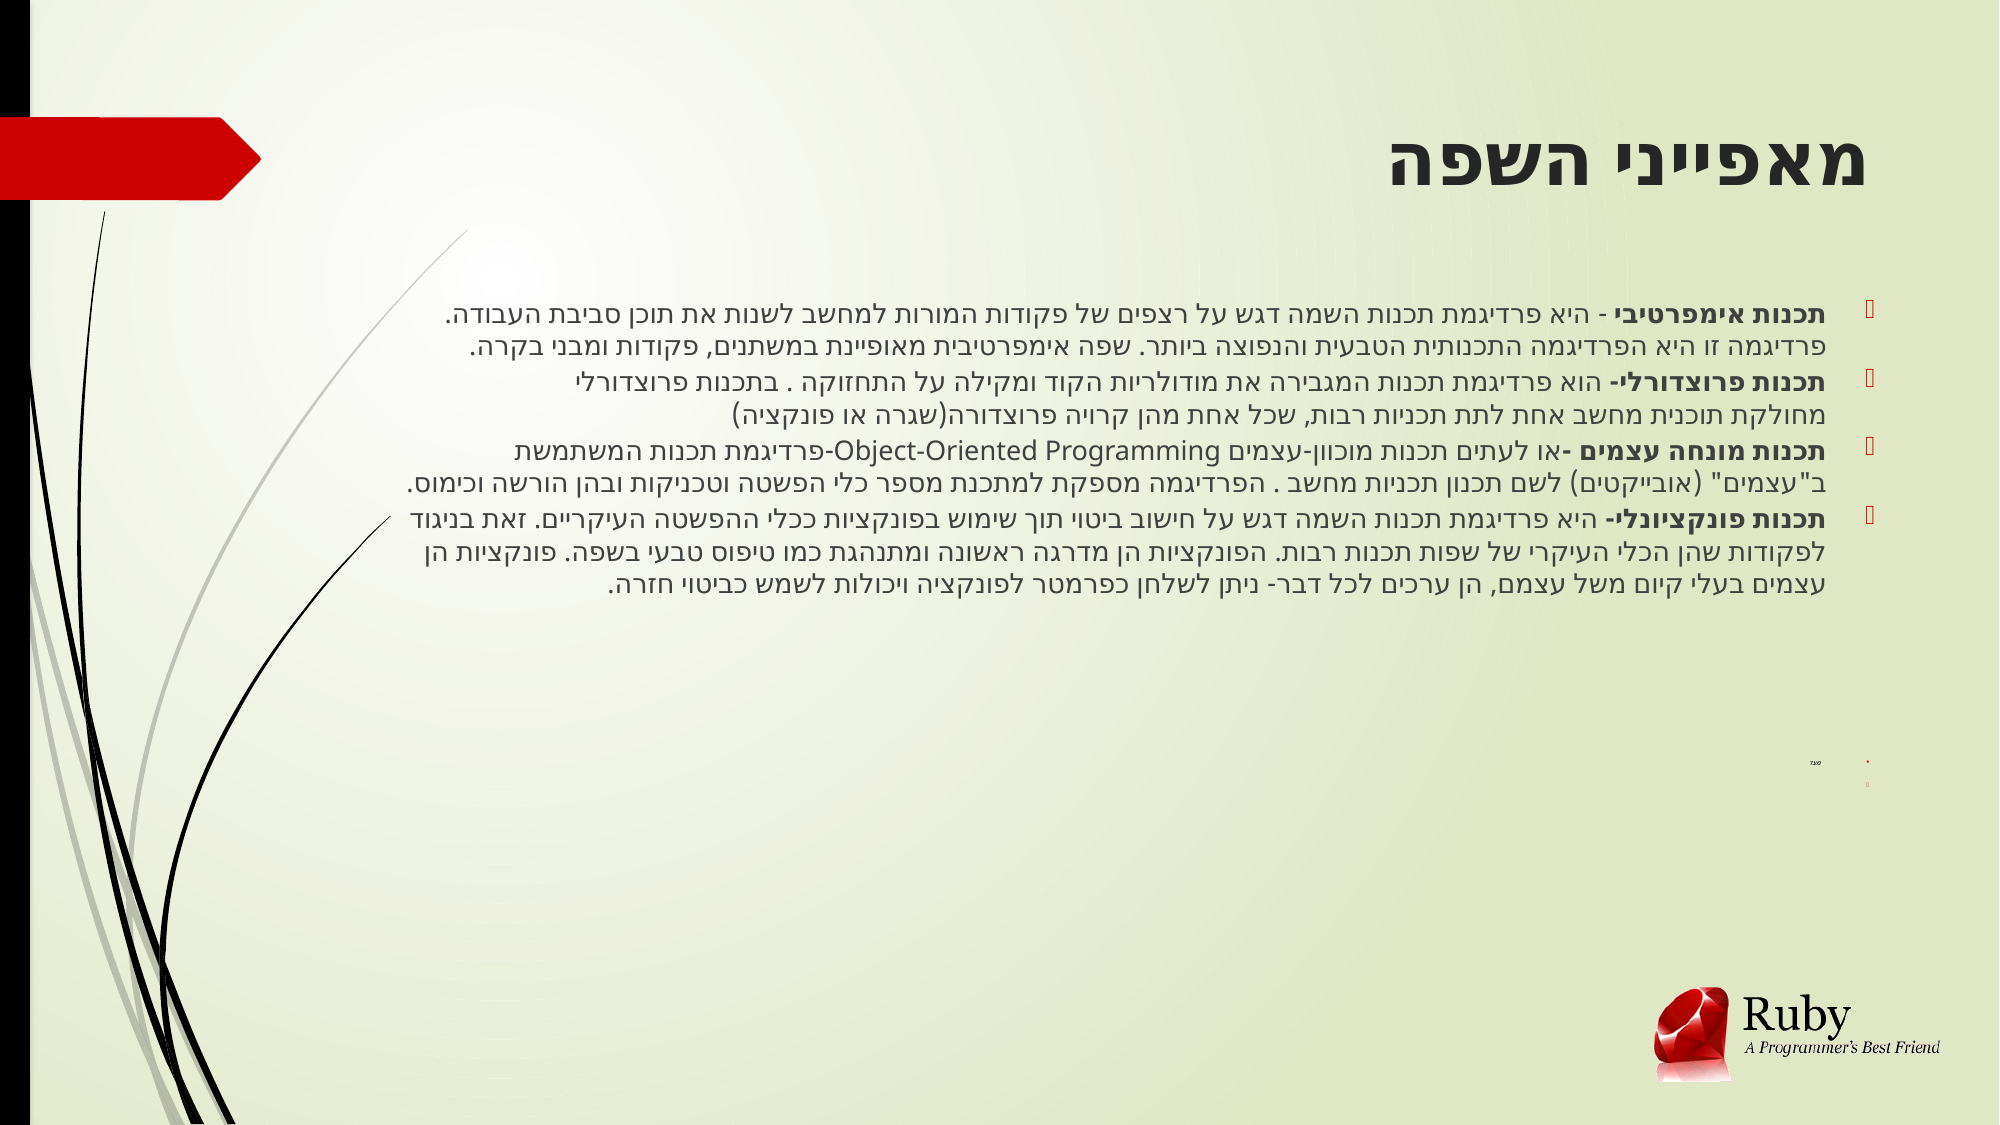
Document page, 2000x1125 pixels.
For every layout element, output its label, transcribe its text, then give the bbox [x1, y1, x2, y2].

title מאפייני השפה [425, 102, 1887, 313]
list תכנות אימפרטיבי - היא פרדיגמת תכנות השמה דגש על רצפים של פקודות המורות למחשב לשנות את תוכן סביבת העבודה. פרדיגמה זו היא הפרדיגמה התכנותית הטבעית והנפוצה ביותר. שפה אימפרטיבית מאופיינת במשתנים, פקודות ומבני בקרה. תכנות פרוצדורלי- הוא פרדיגמת תכנות המגבירה את מודולריות הקוד ומקילה על התחזוקה . בתכנות פרוצדורלי מחולקת תוכנית מחשב אחת לתת תכניות רבות, שכל אחת מהן קרויה פרוצדורה(שגרה או פונקציה) תכנות מונחה עצמים -או לעתים תכנות מוכוון-עצמים Object-Oriented Programming-פרדיגמת תכנות המשתמשת ב"עצמים" (אובייקטים) לשם תכנון תכניות מחשב . הפרדיגמה מספקת למתכנת מספר כלי הפשטה וטכניקות ובהן הורשה וכימוס. תכנות פונקציונלי- היא פרדיגמת תכנות השמה דגש על חישוב ביטוי תוך שימוש בפונקציות ככלי ההפשטה העיקריים. זאת בניגוד לפקודות שהן הכלי העיקרי של שפות תכנות רבות. הפונקציות הן מדרגה ראשונה ומתנהגת כמו טיפוס טבעי בשפה. פונקציות הן עצמים בעלי קיום משל עצמם, הן ערכים לכל דבר- ניתן לשלחן כפרמטר לפונקציה ויכולות לשמש כביטוי חזרה. מצד [380, 288, 1882, 909]
picture [1643, 969, 1954, 1082]
